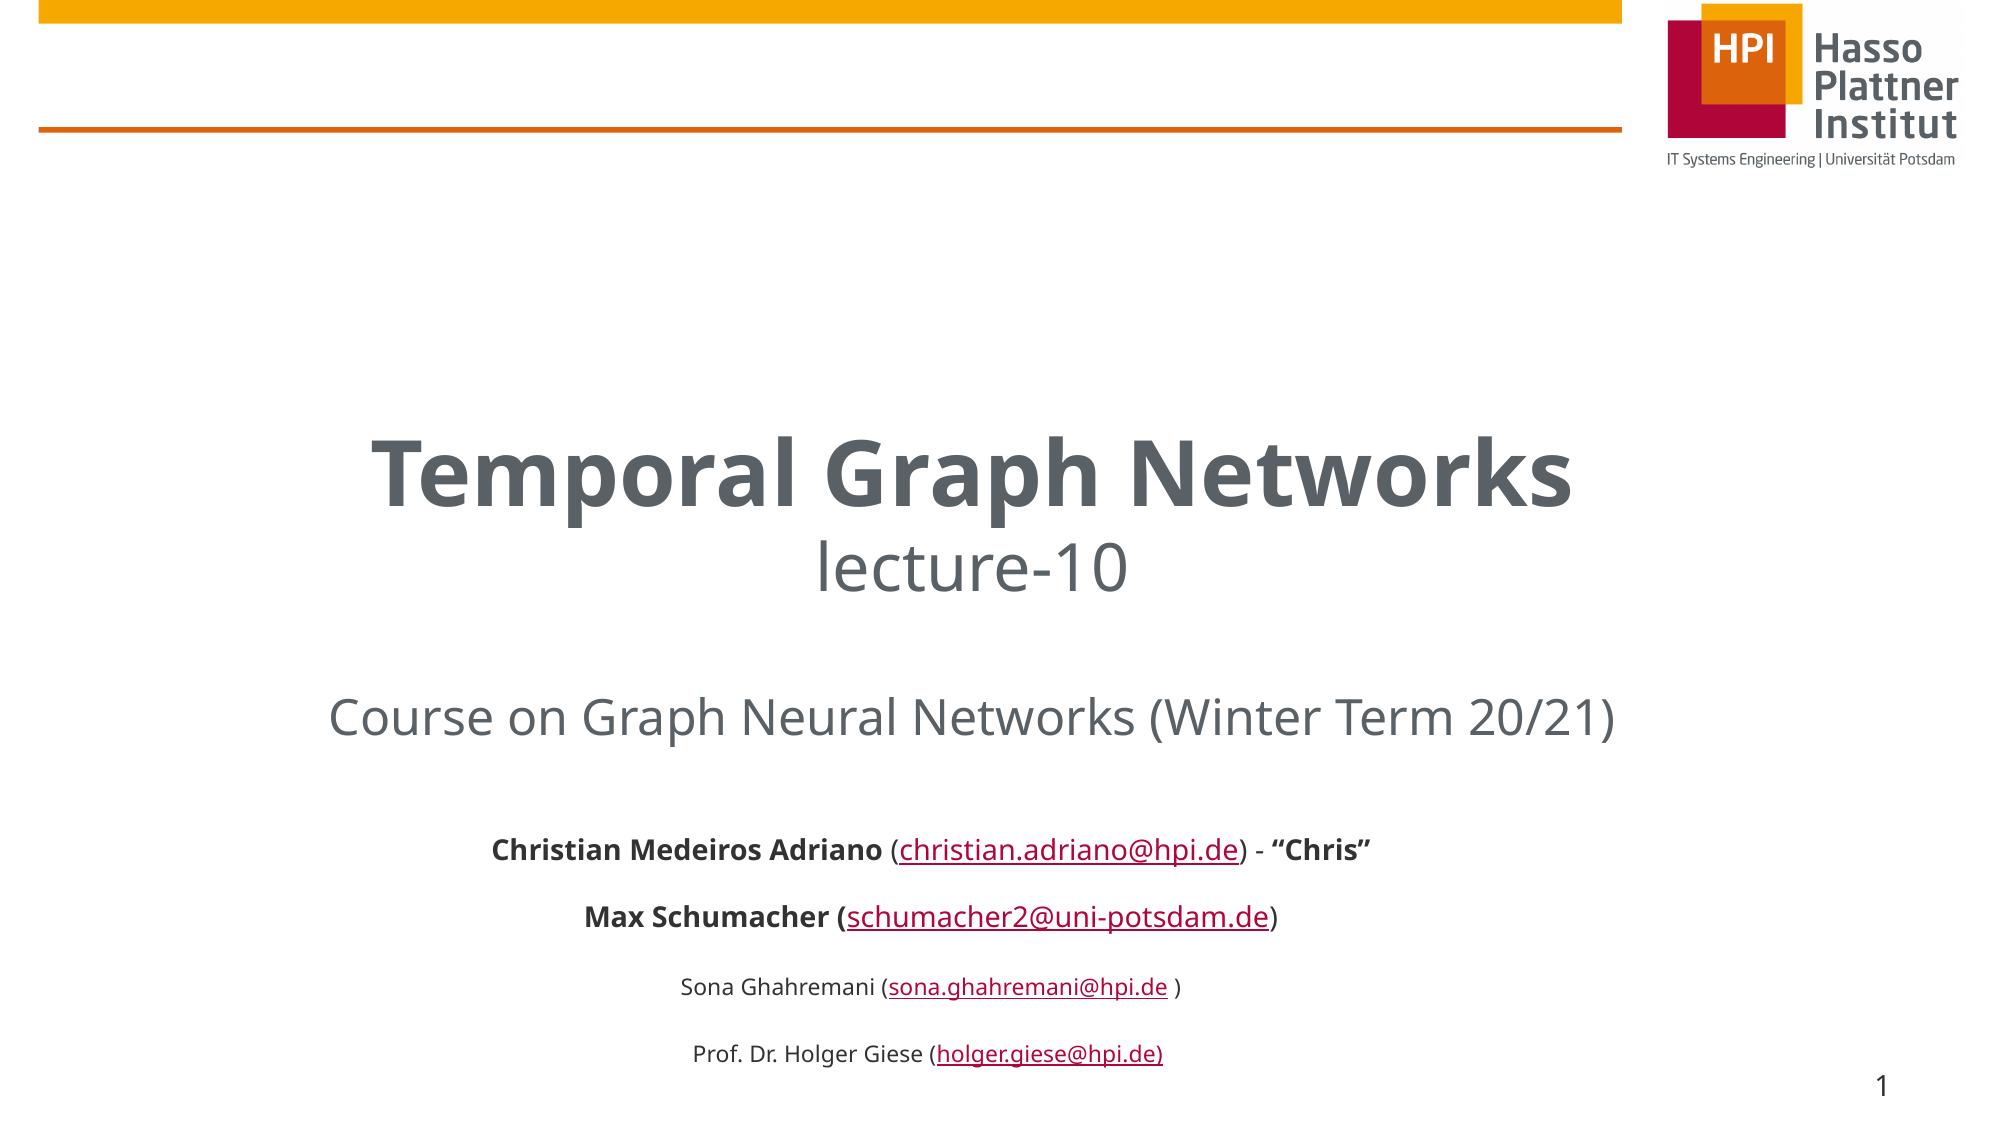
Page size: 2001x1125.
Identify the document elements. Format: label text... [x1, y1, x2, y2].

picture [1664, 0, 1965, 170]
subtitle Christian Medeiros Adriano (christian.adriano@hpi.de) - “Chris” Max Schumacher (schumacher2@uni-potsdam.de) Sona Ghahremani (sona.ghahremani@hpi.de ) Prof. Dr. Holger Giese (holger.giese@hpi.de) [490, 820, 1372, 1125]
slide_number 1 [1856, 1064, 1961, 1107]
title Temporal Graph Networks lecture-10 Course on Graph Neural Networks (Winter Term 20/21) [122, 255, 1823, 746]
